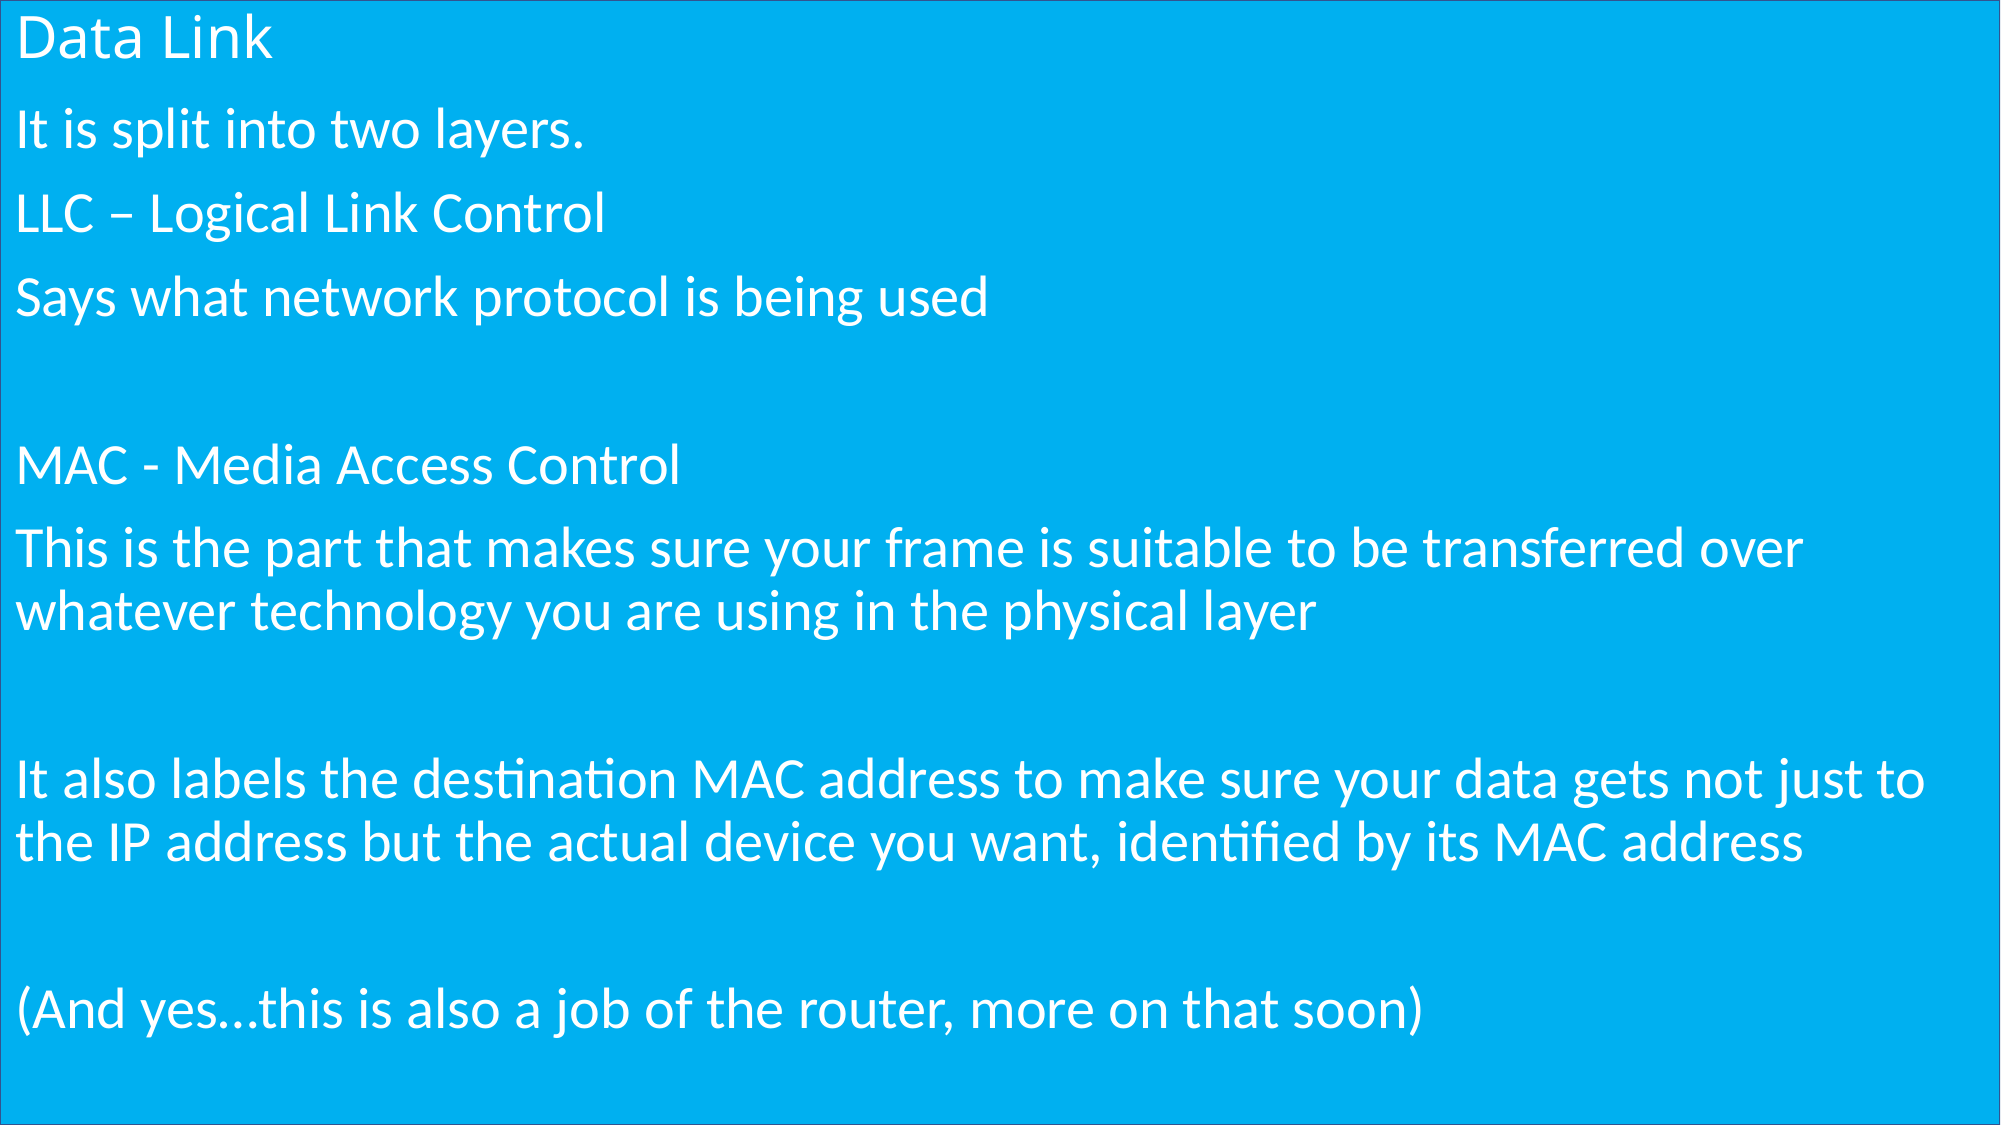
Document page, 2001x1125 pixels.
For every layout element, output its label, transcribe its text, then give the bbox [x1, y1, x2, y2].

list It is split into two layers. LLC – Logical Link Control Says what network protocol is being used MAC - Media Access Control This is the part that makes sure your frame is suitable to be transferred over whatever technology you are using in the physical layer It also labels the destination MAC address to make sure your data gets not just to the IP address but the actual device you want, identified by its MAC address (And yes…this is also a job of the router, more on that soon) [0, 91, 2000, 1125]
title Data Link [0, 0, 2000, 80]
